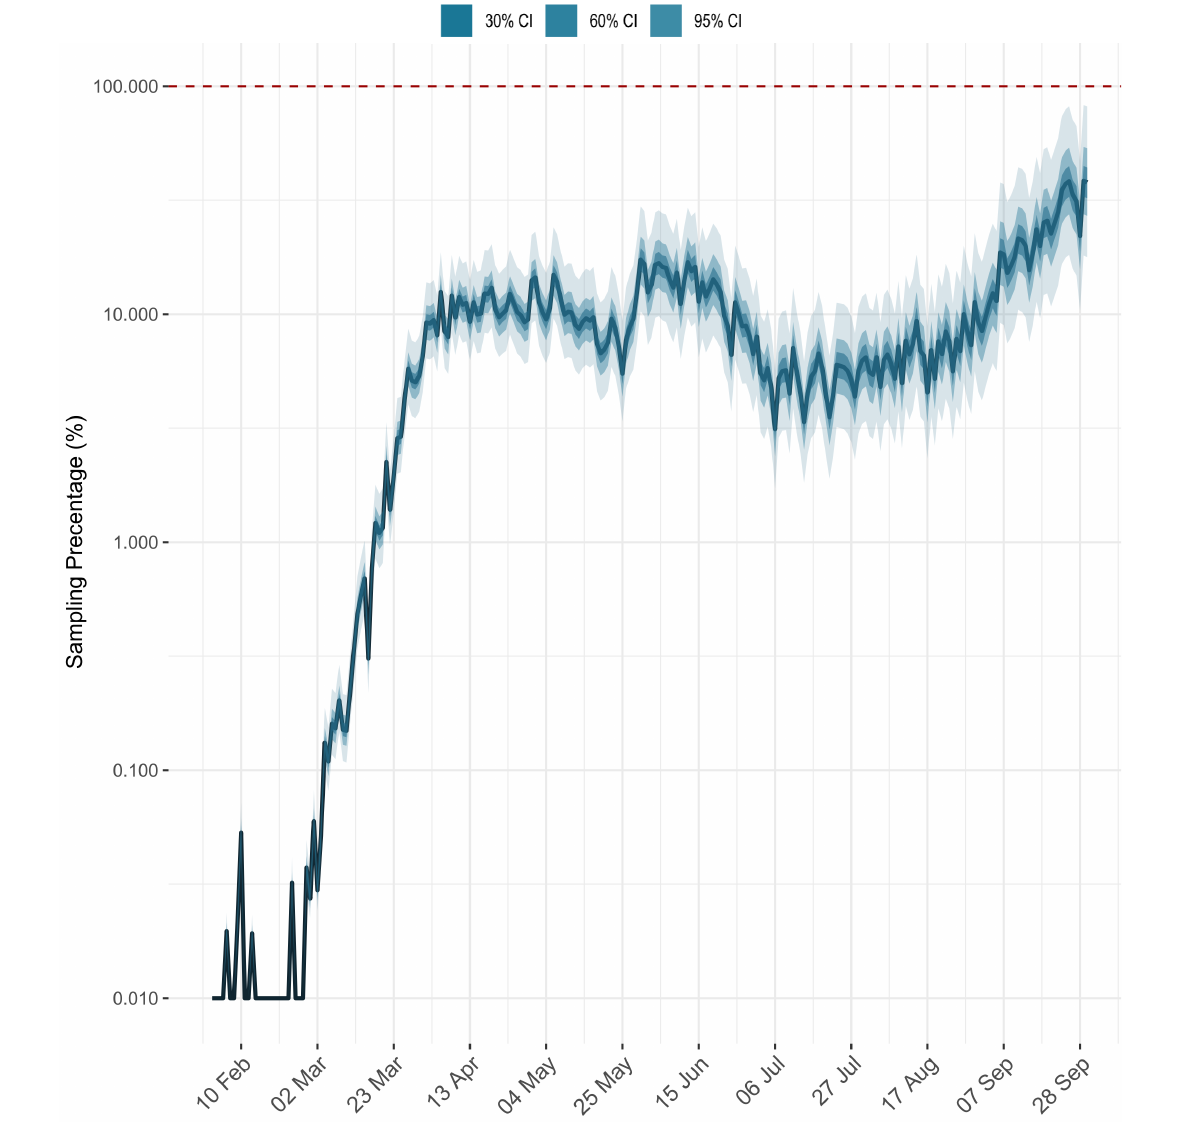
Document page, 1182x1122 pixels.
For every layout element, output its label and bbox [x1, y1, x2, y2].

picture [59, 0, 1122, 1122]
